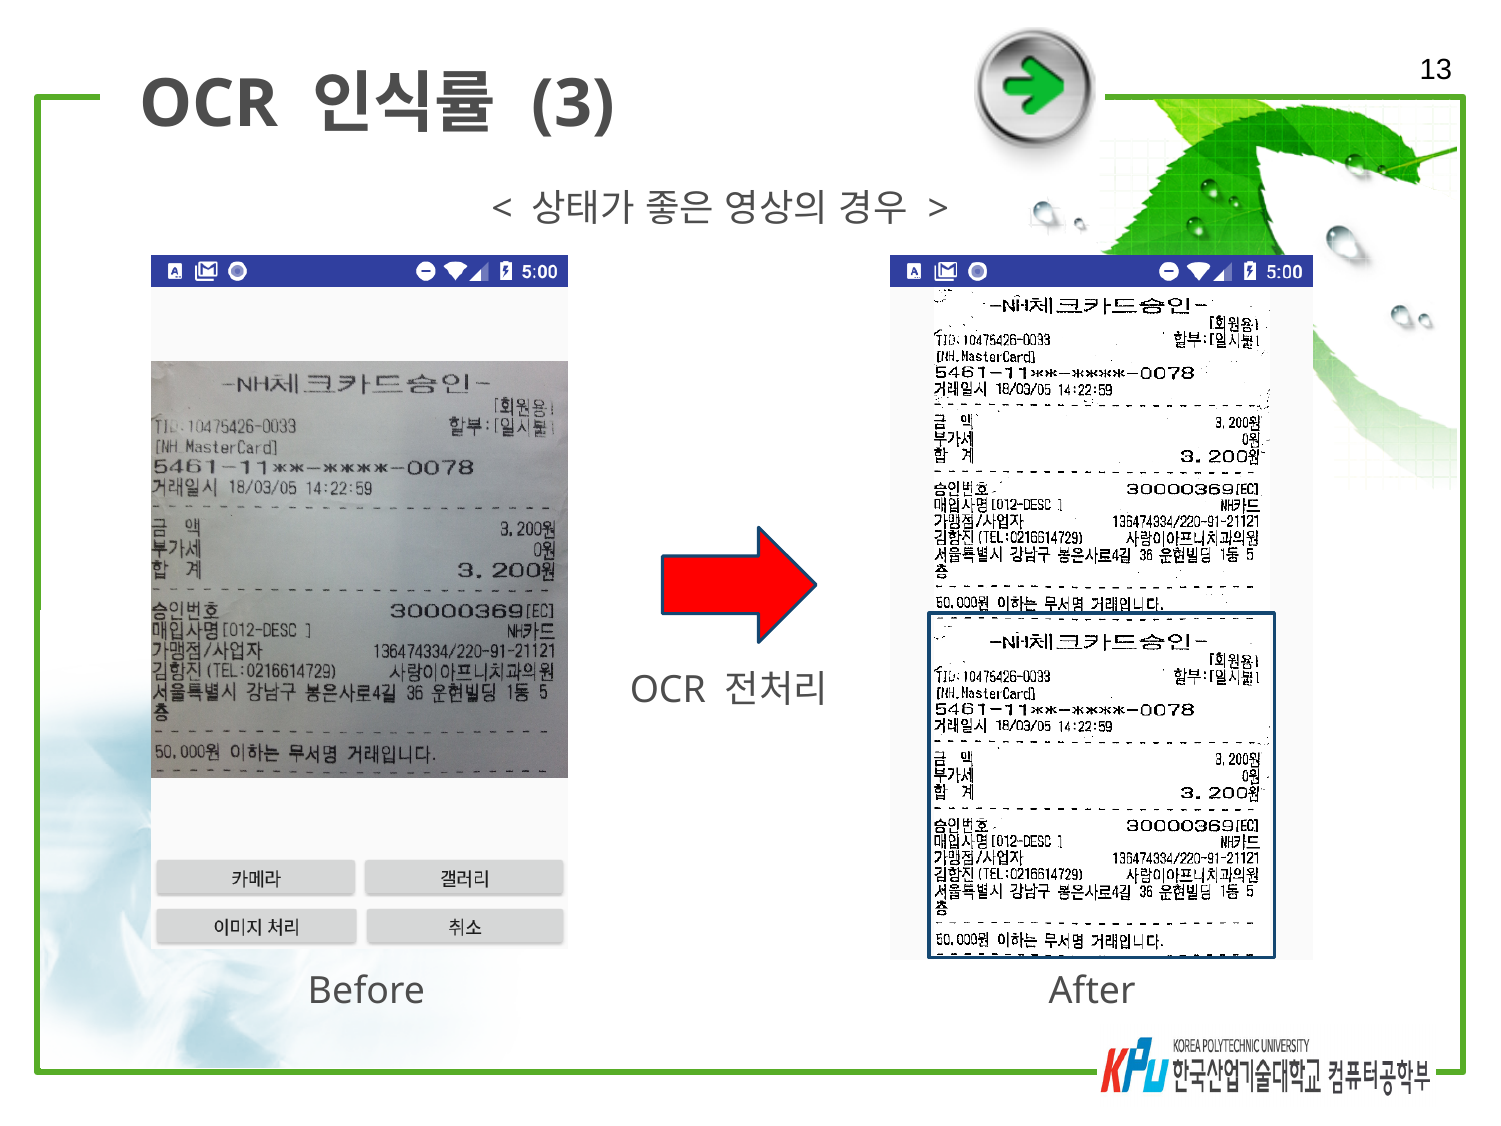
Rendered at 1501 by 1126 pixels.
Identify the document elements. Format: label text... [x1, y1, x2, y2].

picture [40, 254, 569, 1068]
text_box [660, 525, 818, 644]
picture [890, 27, 1457, 960]
picture [1097, 1024, 1436, 1107]
text_box < 상태가 좋은 영상의 경우 > [476, 176, 964, 237]
slide_number 13 [1115, 41, 1469, 85]
text_box Before [292, 959, 440, 1019]
title OCR 인식률 (3) [122, 51, 889, 148]
text_box OCR 전처리 [615, 657, 844, 717]
text_box After [1033, 970, 1151, 1019]
